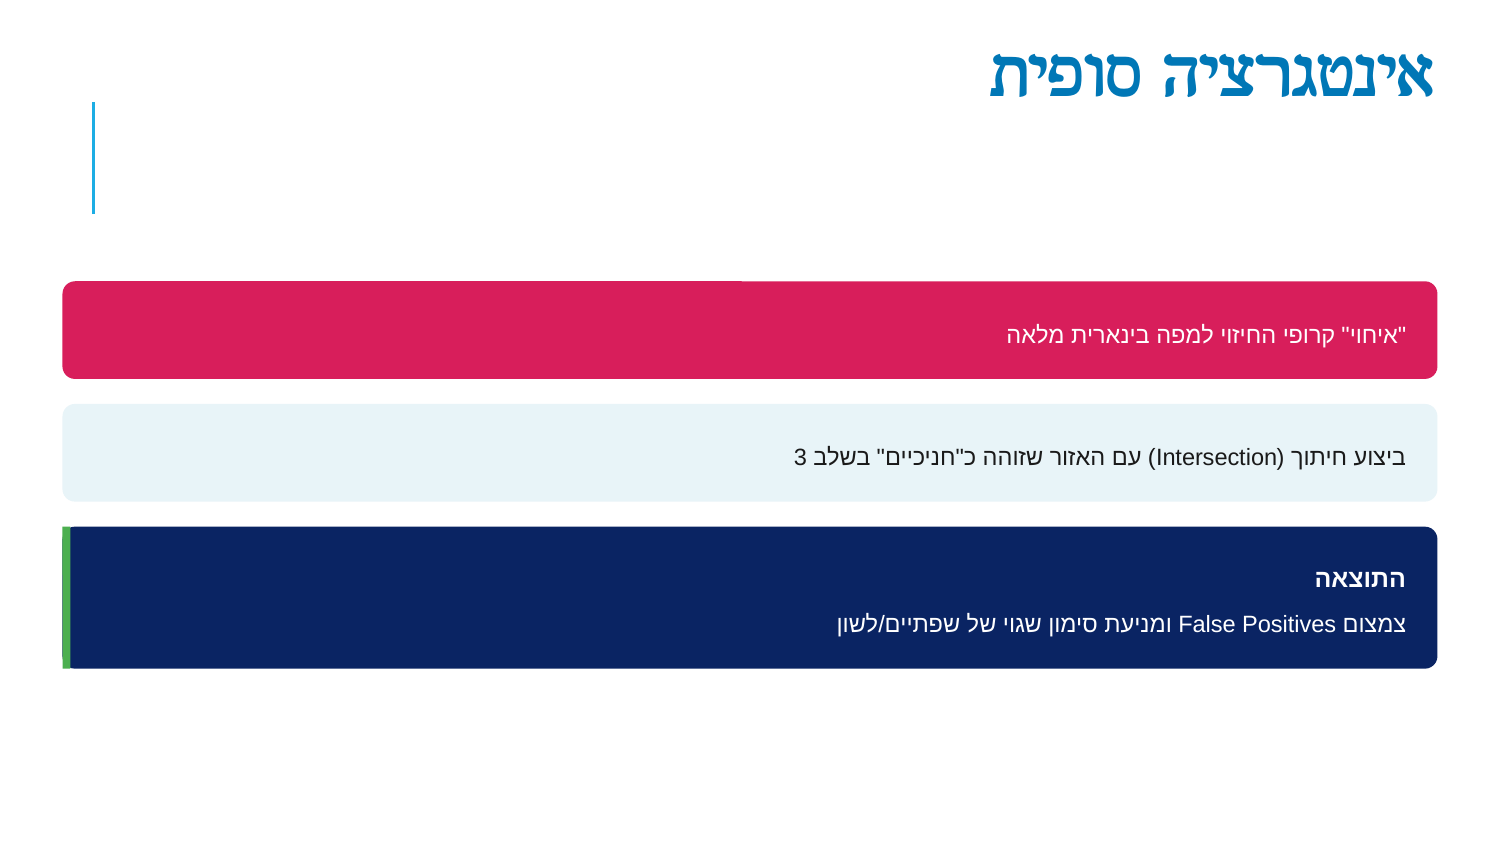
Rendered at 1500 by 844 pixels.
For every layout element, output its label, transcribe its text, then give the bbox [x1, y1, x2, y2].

text_box [62, 281, 1438, 379]
text_box "איחוי" קרופי החיזוי למפה בינארית מלאה [67, 312, 1407, 348]
text_box [62, 530, 66, 665]
text_box התוצאה [75, 557, 1407, 593]
text_box [67, 526, 1438, 669]
text_box אינטגרציה סופית [655, 0, 1466, 128]
text_box [62, 403, 1438, 502]
text_box ביצוע חיתוך (Intersection) עם האזור שזוהה כ"חניכיים" בשלב 3 [67, 435, 1407, 471]
text_box צמצום False Positives ומניעת סימון שגוי של שפתיים/לשון [75, 602, 1407, 638]
